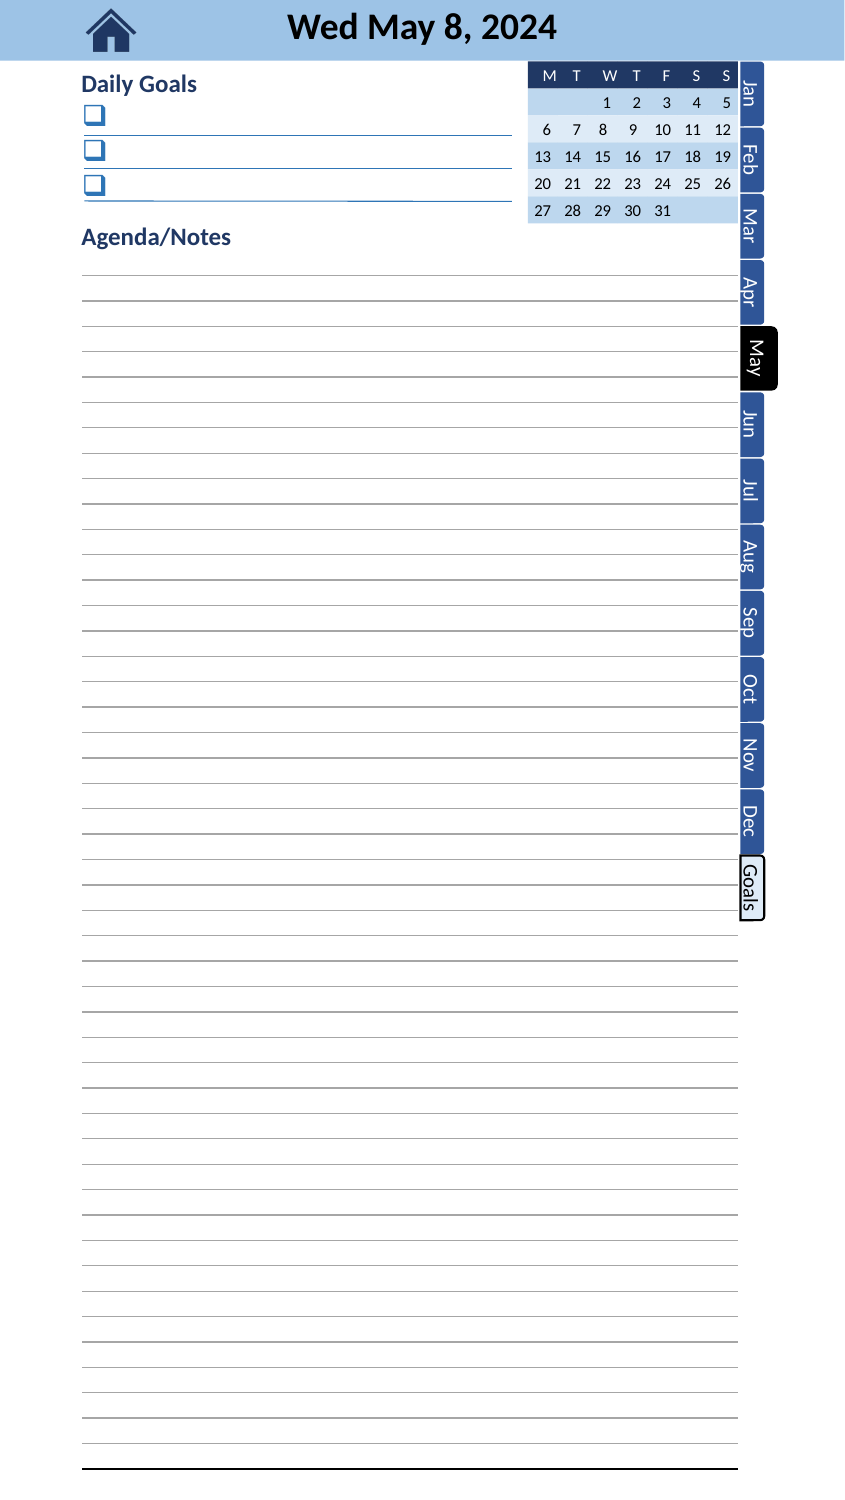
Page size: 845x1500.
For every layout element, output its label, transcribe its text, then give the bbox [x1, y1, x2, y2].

picture [82, 1, 140, 59]
list Wed May 8, 2024 [190, 0, 655, 61]
